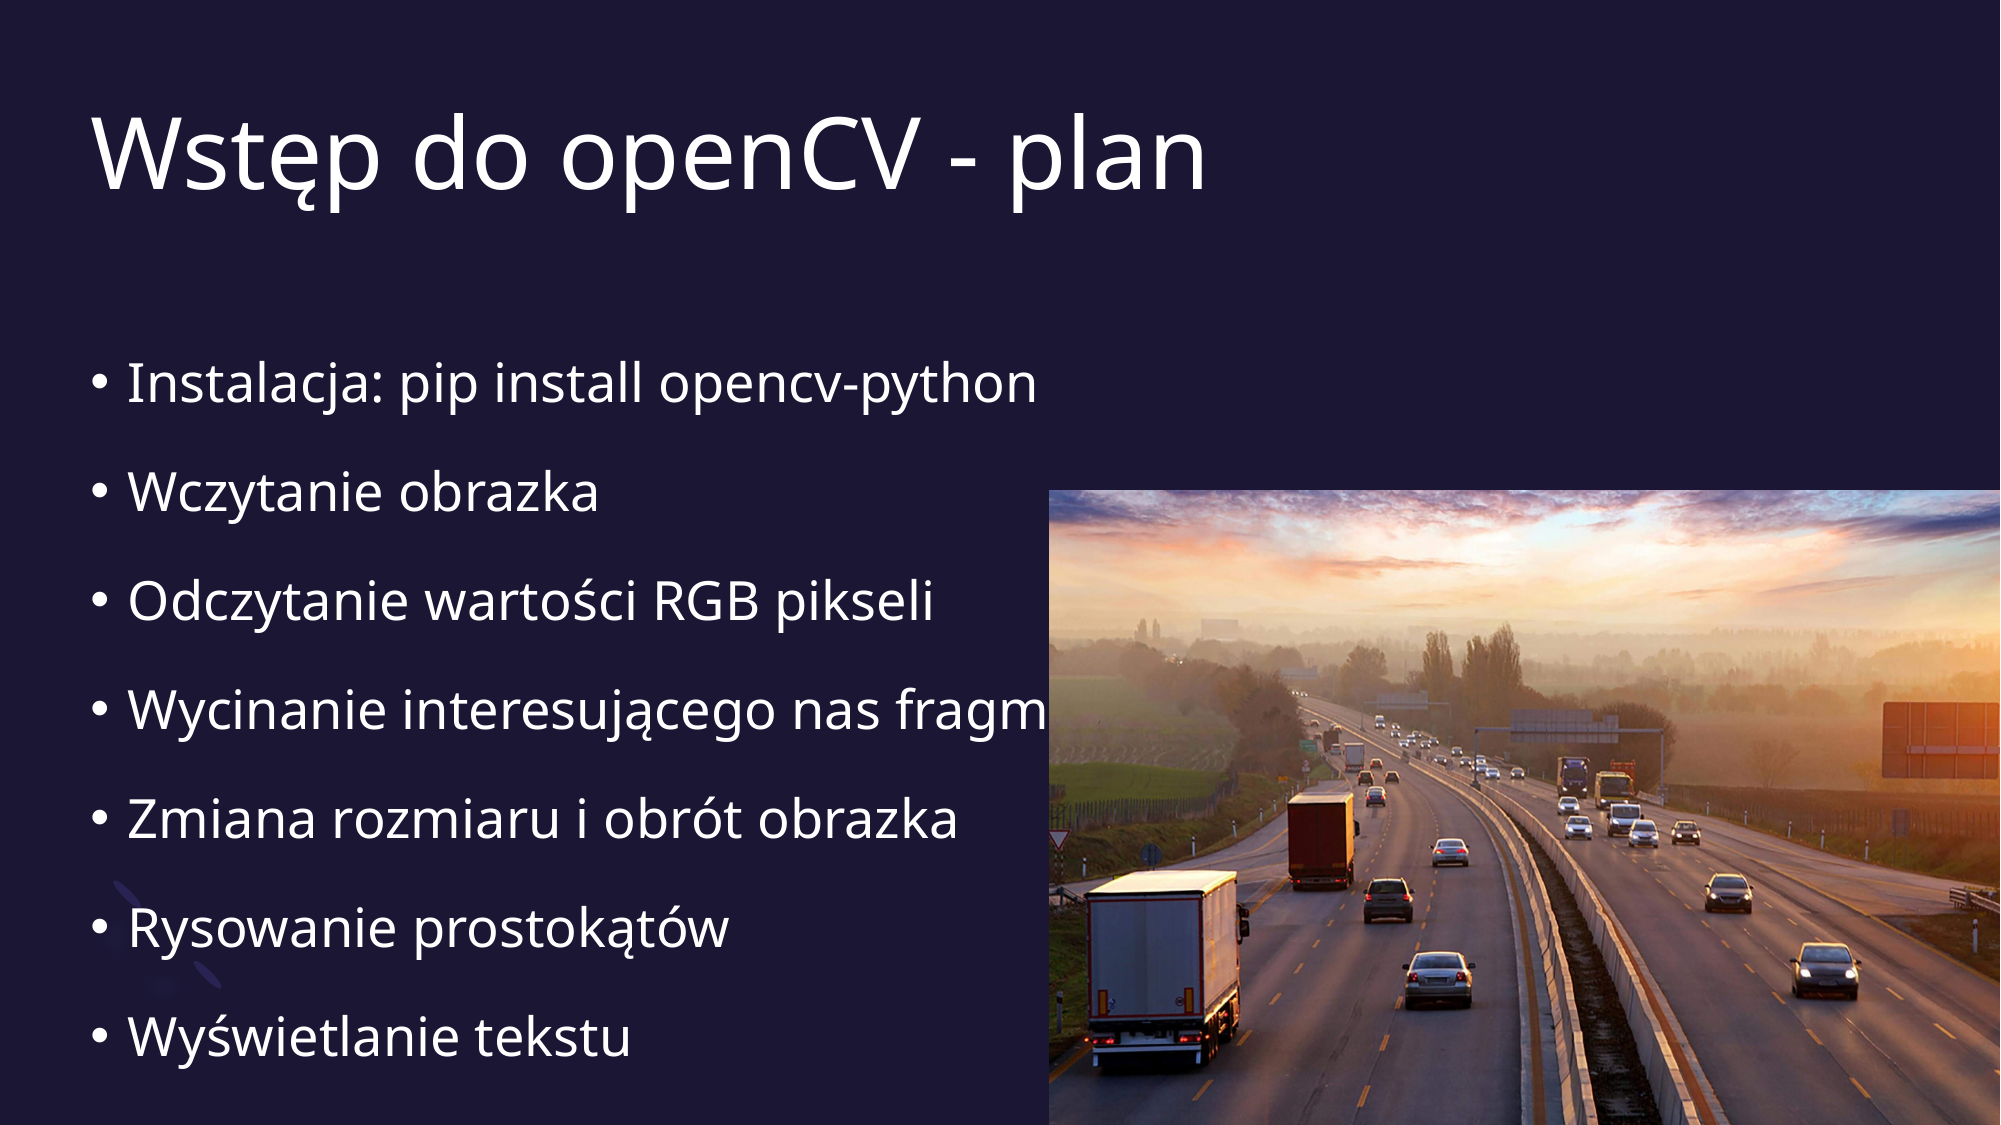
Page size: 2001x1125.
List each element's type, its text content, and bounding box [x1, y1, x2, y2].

picture [1049, 490, 2000, 1125]
list Instalacja: pip install opencv-python Wczytanie obrazka Odczytanie wartości RGB pikseli Wycinanie interesującego nas fragmentu Zmiana rozmiaru i obrót obrazka Rysowanie prostokątów Wyświetlanie tekstu [90, 341, 1910, 1125]
title Wstęp do openCV - plan [90, 90, 1910, 309]
